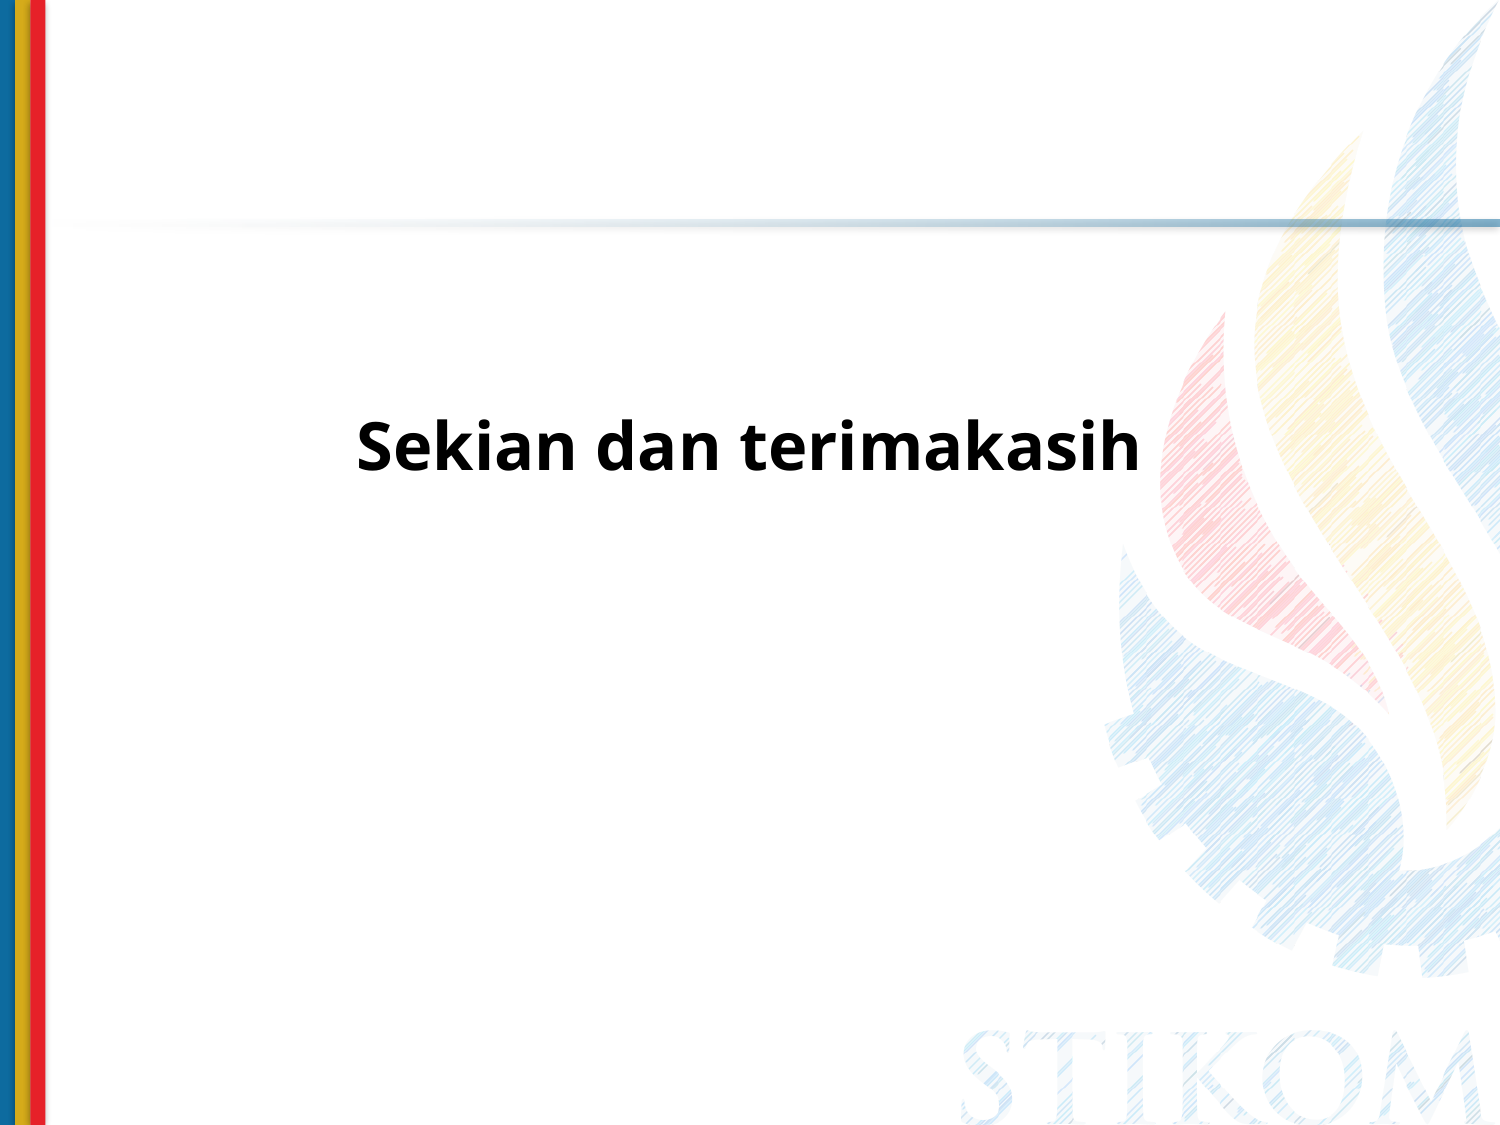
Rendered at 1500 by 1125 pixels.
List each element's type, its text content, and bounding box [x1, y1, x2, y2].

title Sekian dan terimakasih [75, 350, 1425, 538]
